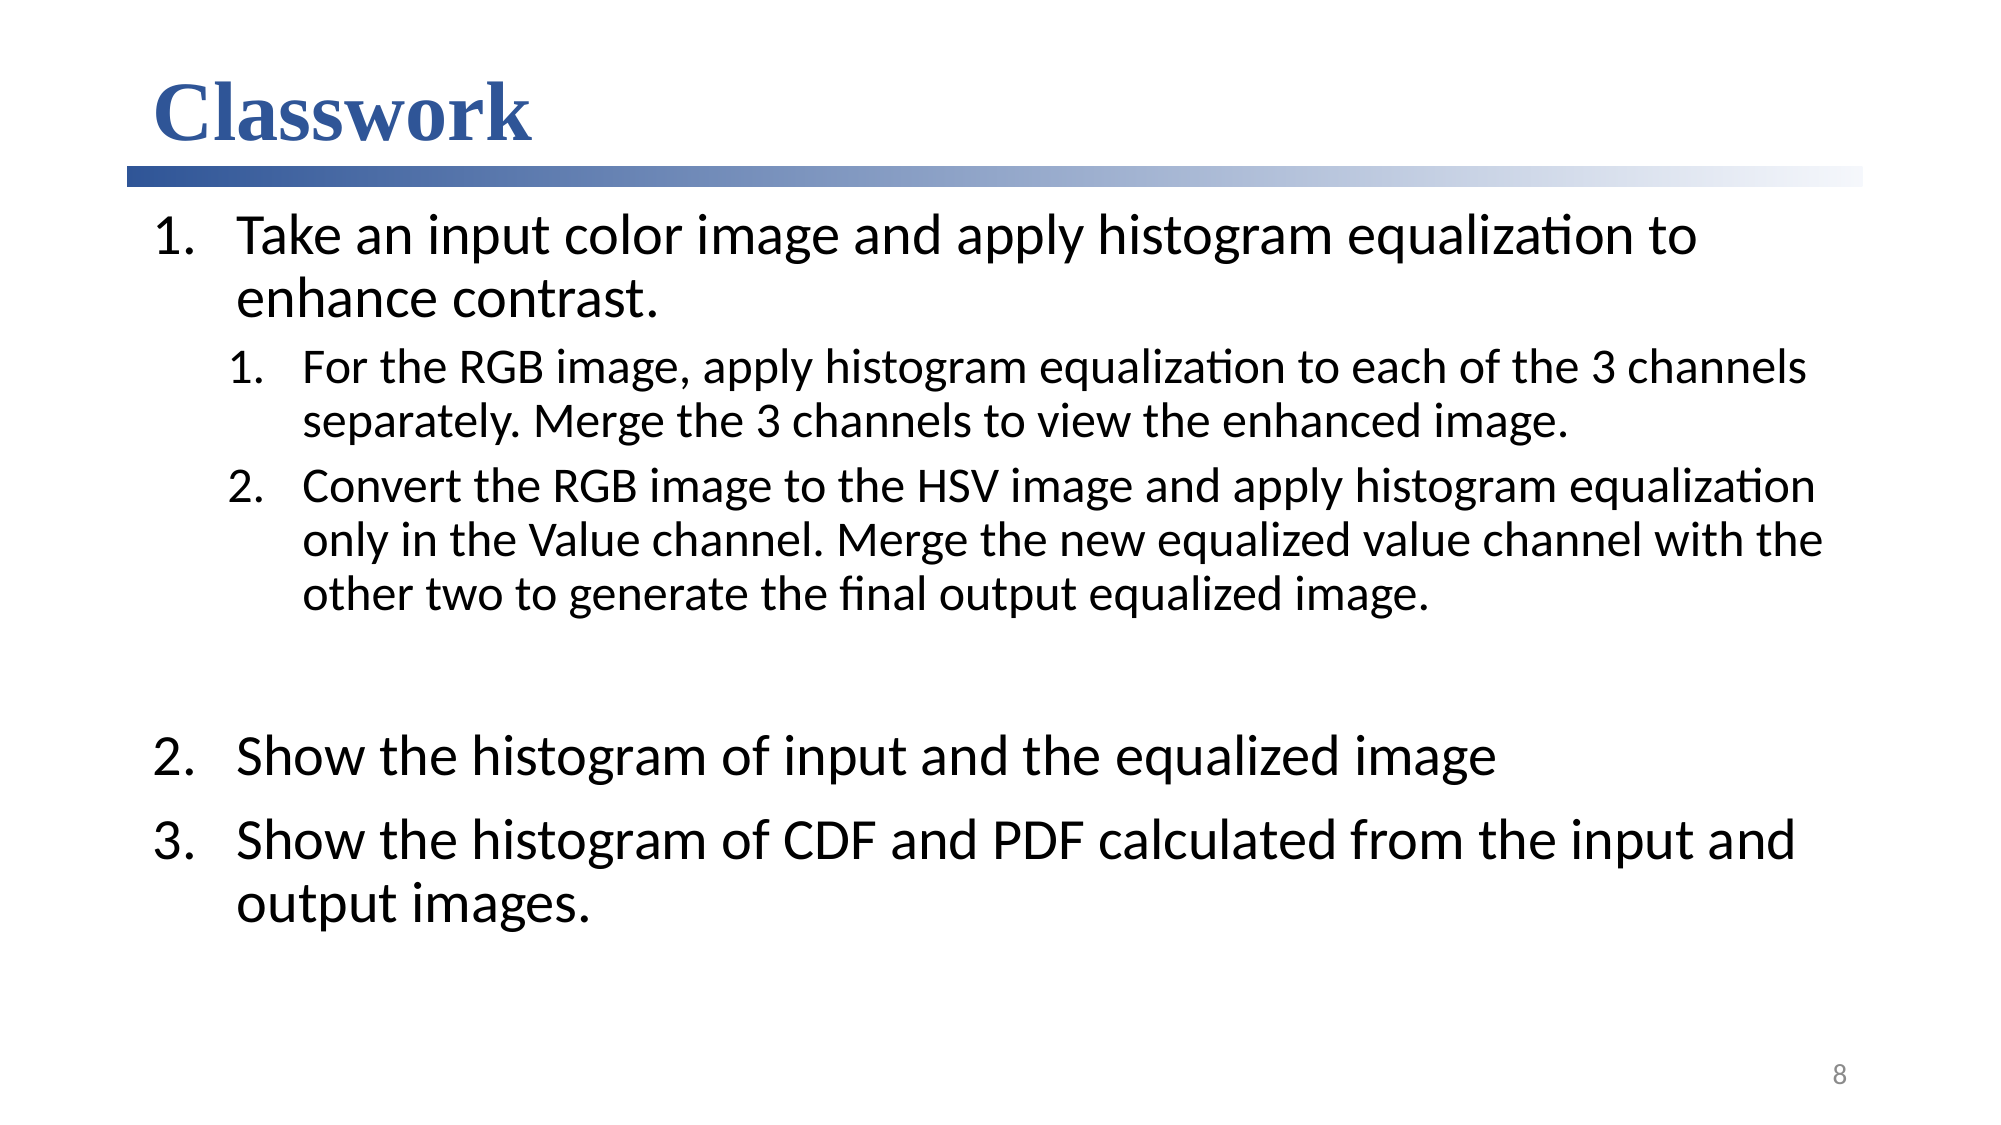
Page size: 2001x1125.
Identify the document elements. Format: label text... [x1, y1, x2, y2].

title Classwork [137, 59, 1863, 167]
list Take an input color image and apply histogram equalization to enhance contrast. For the RGB image, apply histogram equalization to each of the 3 channels separately. Merge the 3 channels to view the enhanced image. Convert the RGB image to the HSV image and apply histogram equalization only in the Value channel. Merge the new equalized value channel with the other two to generate the final output equalized image. Show the histogram of input and the equalized image Show the histogram of CDF and PDF calculated from the input and output images. [137, 197, 1863, 1014]
slide_number 8 [1412, 1042, 1863, 1103]
